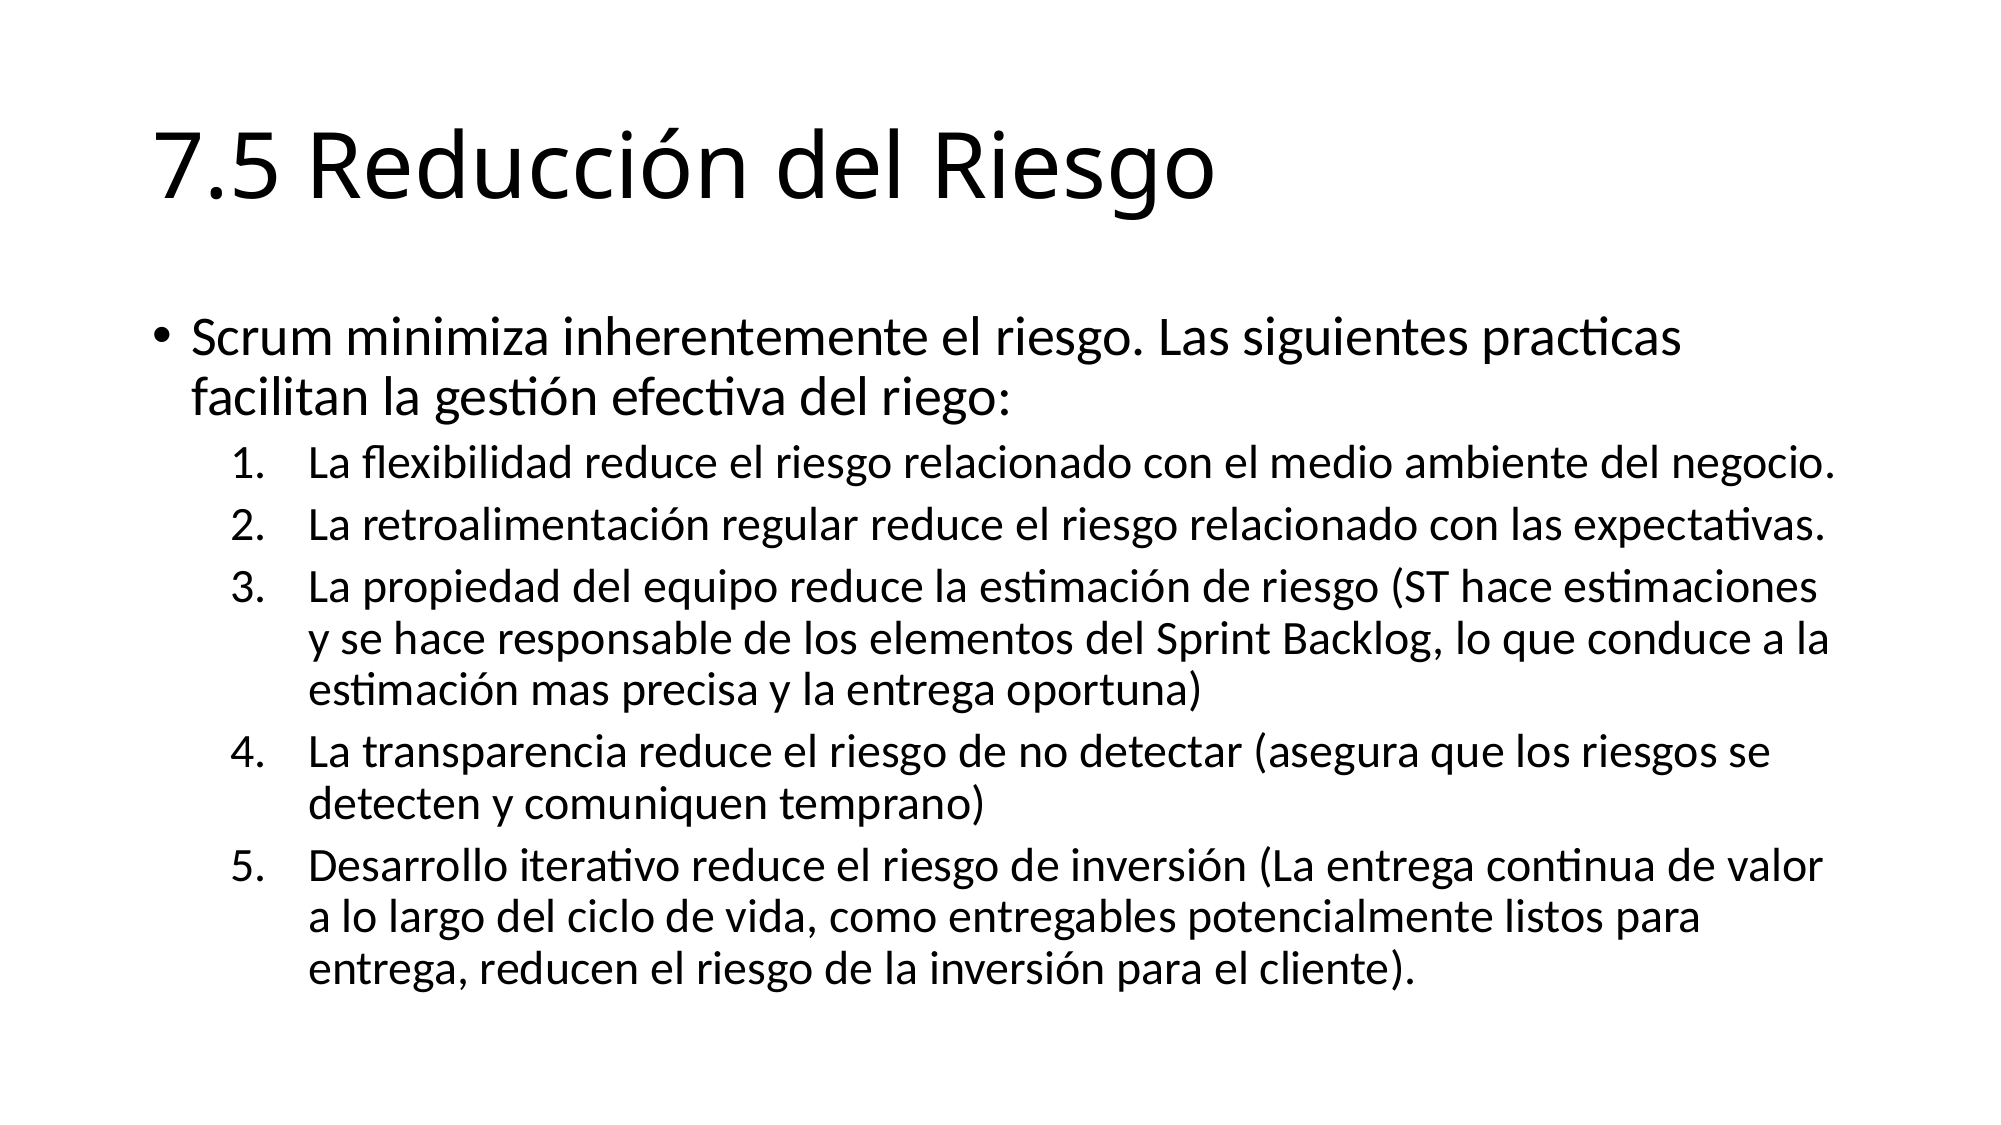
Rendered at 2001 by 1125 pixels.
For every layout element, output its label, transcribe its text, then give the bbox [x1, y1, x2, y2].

title 7.5 Reducción del Riesgo [137, 59, 1863, 278]
list Scrum minimiza inherentemente el riesgo. Las siguientes practicas facilitan la gestión efectiva del riego: La flexibilidad reduce el riesgo relacionado con el medio ambiente del negocio. La retroalimentación regular reduce el riesgo relacionado con las expectativas. La propiedad del equipo reduce la estimación de riesgo (ST hace estimaciones y se hace responsable de los elementos del Sprint Backlog, lo que conduce a la estimación mas precisa y la entrega oportuna) La transparencia reduce el riesgo de no detectar (asegura que los riesgos se detecten y comuniquen temprano) Desarrollo iterativo reduce el riesgo de inversión (La entrega continua de valor a lo largo del ciclo de vida, como entregables potencialmente listos para entrega, reducen el riesgo de la inversión para el cliente). [137, 299, 1863, 1014]
